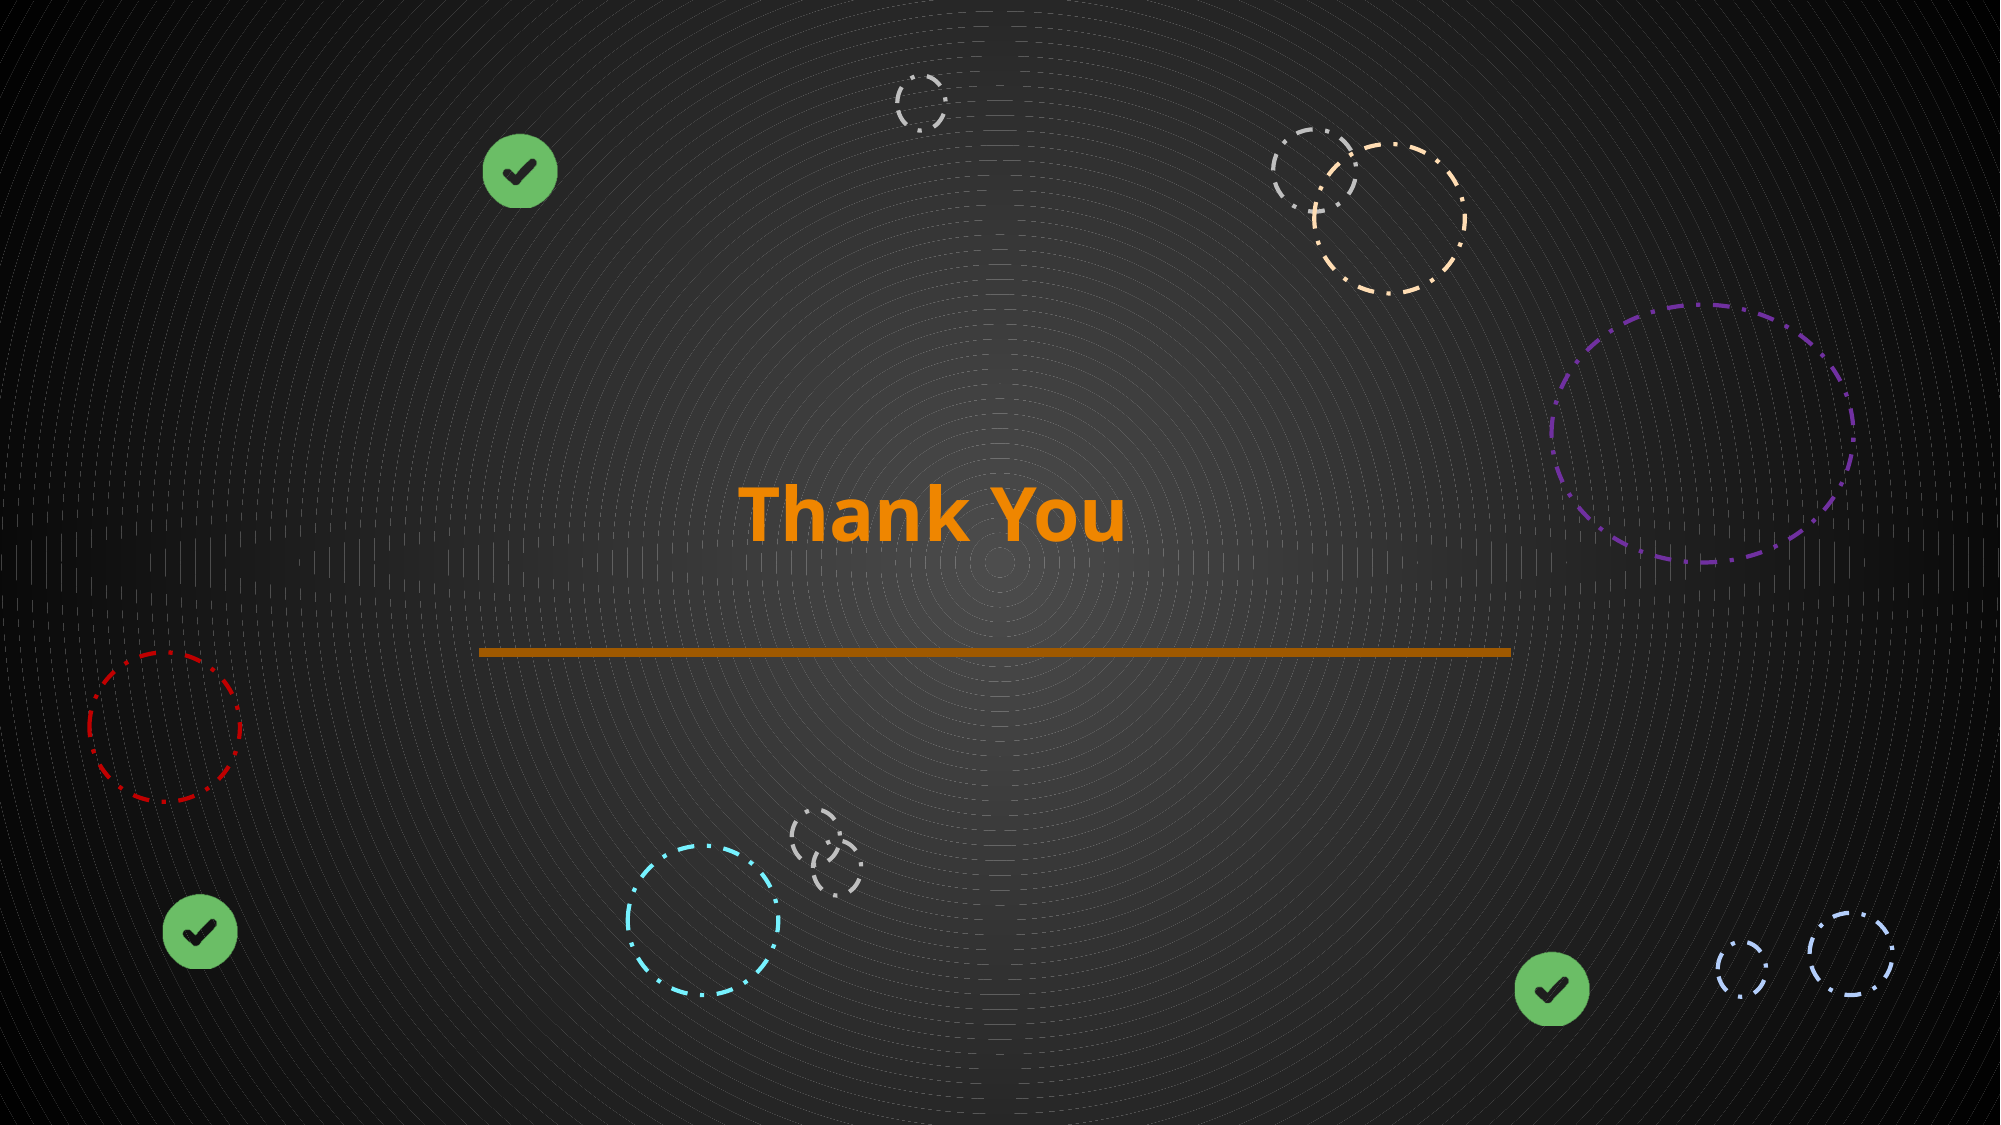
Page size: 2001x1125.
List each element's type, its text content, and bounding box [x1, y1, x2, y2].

text_box [895, 74, 948, 133]
picture [479, 130, 560, 210]
text_box [1312, 142, 1467, 296]
title Thank You [664, 660, 1202, 970]
text_box [625, 843, 781, 998]
text_box [1807, 910, 1895, 998]
text_box [1715, 940, 1769, 999]
text_box [1549, 302, 1856, 565]
text_box [87, 650, 243, 804]
text_box [810, 839, 864, 898]
text_box [1271, 127, 1353, 214]
picture [1511, 948, 1592, 1027]
title Thank You [664, 446, 1202, 648]
text_box [789, 808, 843, 865]
picture [159, 890, 241, 970]
